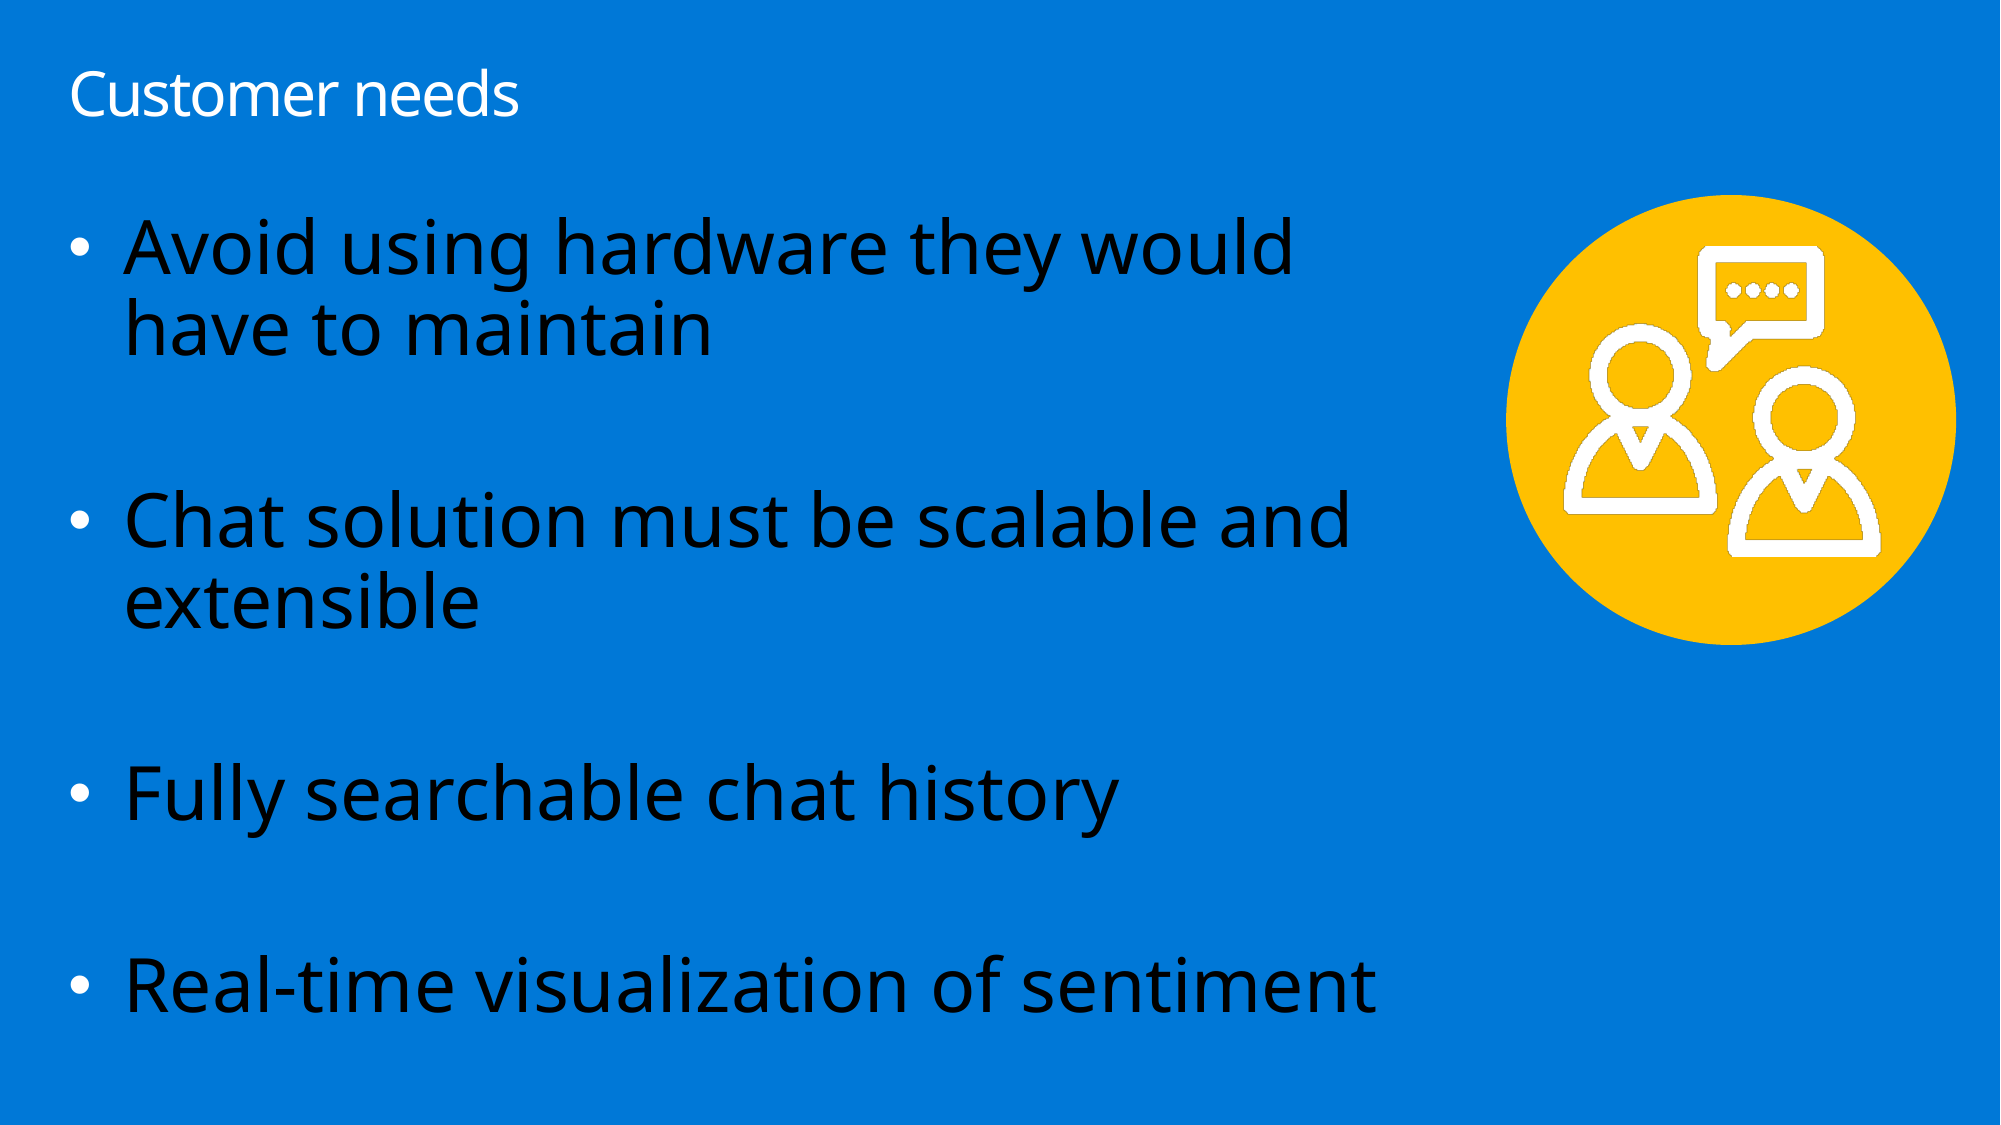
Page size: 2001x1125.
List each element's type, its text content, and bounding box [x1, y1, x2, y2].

list Avoid using hardware they would have to maintain Chat solution must be scalable and extensible Fully searchable chat history Real-time visualization of sentiment [44, 195, 1507, 1077]
title Customer needs [44, 47, 1957, 195]
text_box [1505, 194, 1957, 646]
